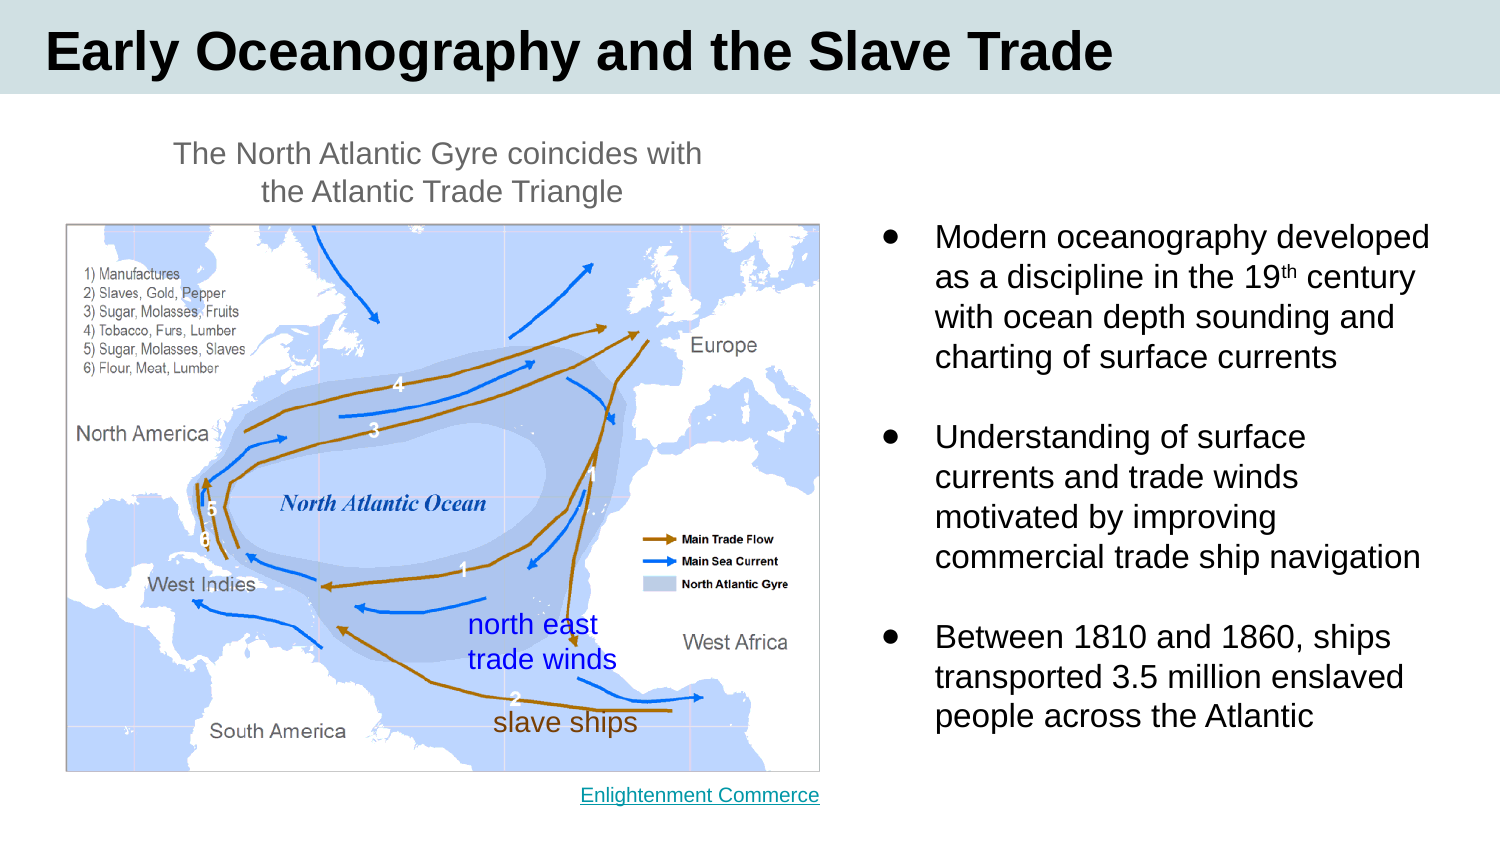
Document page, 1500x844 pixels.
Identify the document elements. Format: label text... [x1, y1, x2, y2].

text_box Enlightenment Commerce [389, 778, 820, 837]
picture [65, 223, 820, 772]
text_box The North Atlantic Gyre coincides with the Atlantic Trade Triangle [65, 118, 820, 222]
text_box Modern oceanography developed as a discipline in the 19th century with ocean depth sounding and charting of surface currents Understanding of surface currents and trade winds motivated by improving commercial trade ship navigation Between 1810 and 1860, ships transported 3.5 million enslaved people across the Atlantic [844, 200, 1451, 795]
title Early Oceanography and the Slave Trade [0, 0, 1500, 94]
